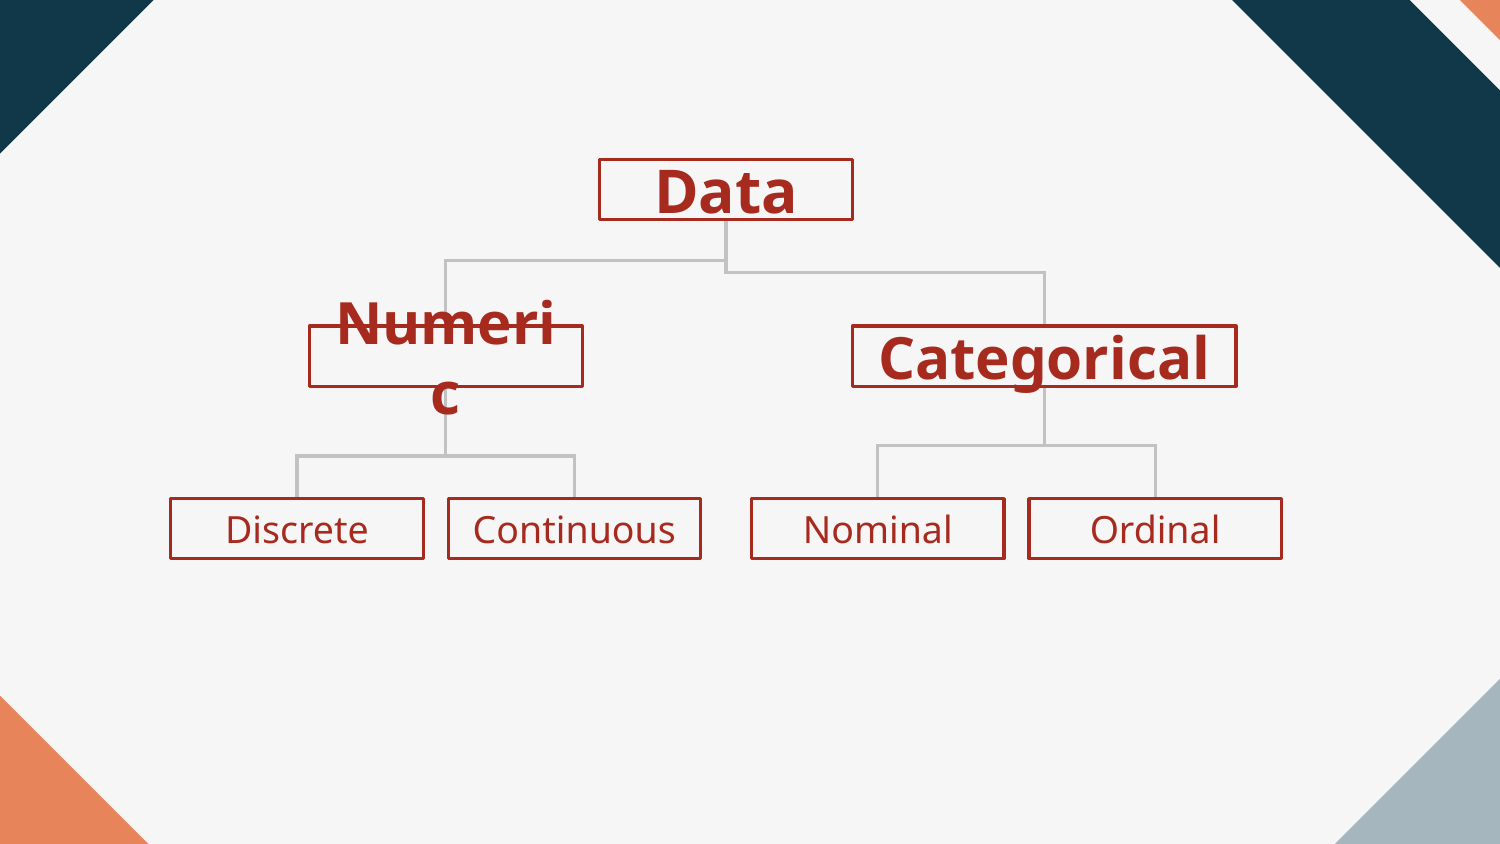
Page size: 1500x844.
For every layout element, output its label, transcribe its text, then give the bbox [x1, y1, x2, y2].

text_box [831, 113, 939, 433]
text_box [314, 367, 428, 518]
text_box Numeric [309, 326, 527, 387]
text_box Continuous [448, 498, 701, 559]
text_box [1043, 386, 1157, 499]
text_box Nominal [751, 498, 1004, 559]
text_box Data [643, 159, 826, 220]
text_box Categorical [944, 326, 1237, 387]
text_box Discrete [170, 498, 424, 559]
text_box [453, 377, 567, 507]
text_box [904, 358, 1018, 526]
text_box Ordinal [1028, 498, 1282, 559]
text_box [532, 132, 640, 414]
